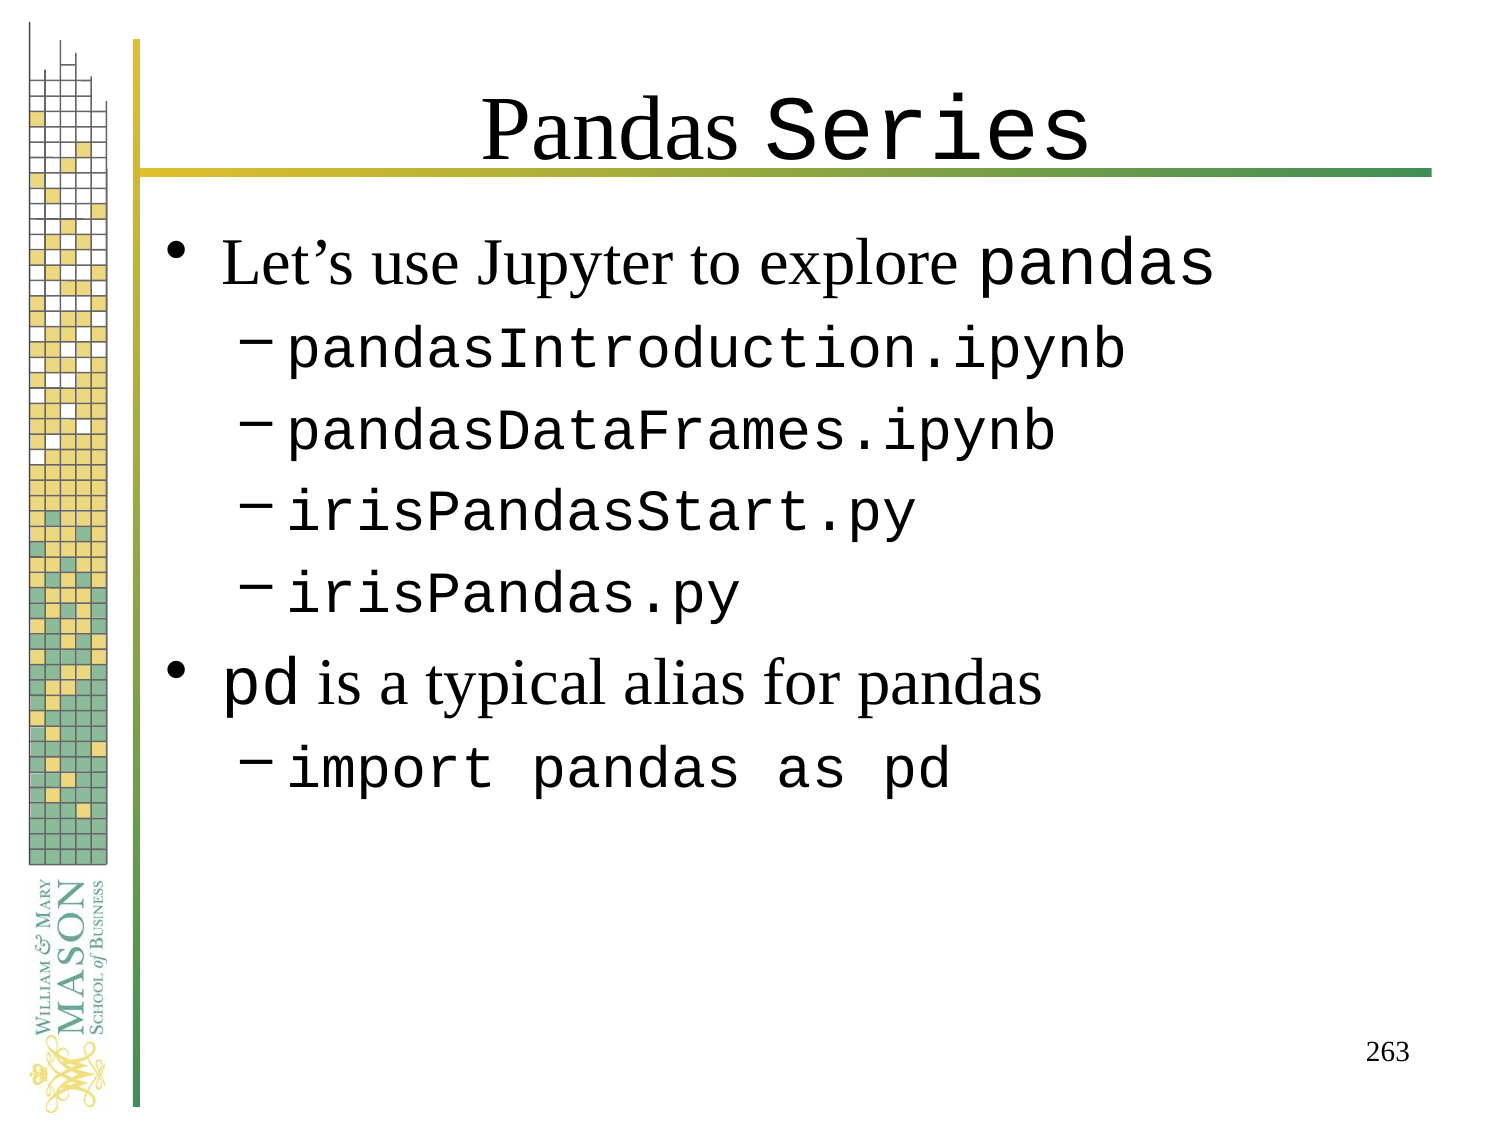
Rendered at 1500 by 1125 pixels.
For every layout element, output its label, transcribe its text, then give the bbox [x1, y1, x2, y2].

title Pandas Series [150, 45, 1425, 200]
slide_number 70 [29, 879, 107, 1113]
slide_number 263 [1048, 1024, 1426, 1103]
list Let’s use Jupyter to explore pandas pandasIntroduction.ipynb pandasDataFrames.ipynb irisPandasStart.py irisPandas.py pd is a typical alias for pandas import pandas as pd [150, 210, 1500, 1005]
